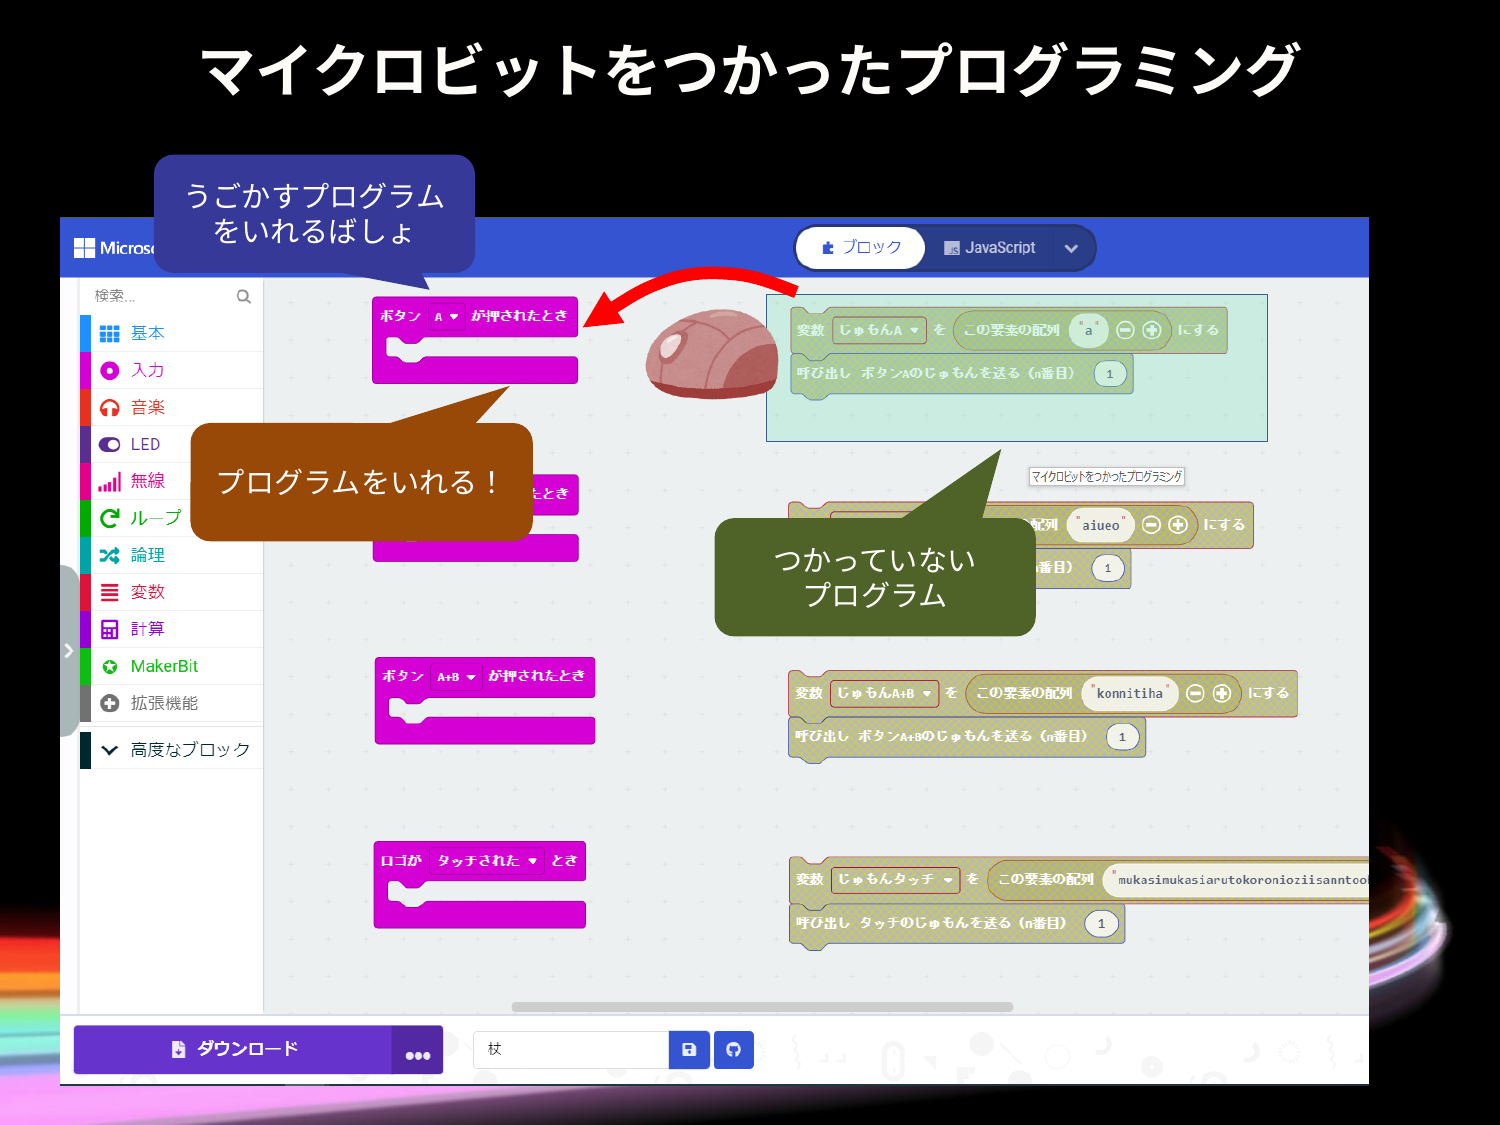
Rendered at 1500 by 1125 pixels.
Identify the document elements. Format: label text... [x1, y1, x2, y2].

title マイクロビットをつかったプログラミング [131, 20, 1369, 118]
picture [0, 0, 1500, 1125]
text_box うごかすプログラムをいれるばしょ [153, 154, 476, 216]
